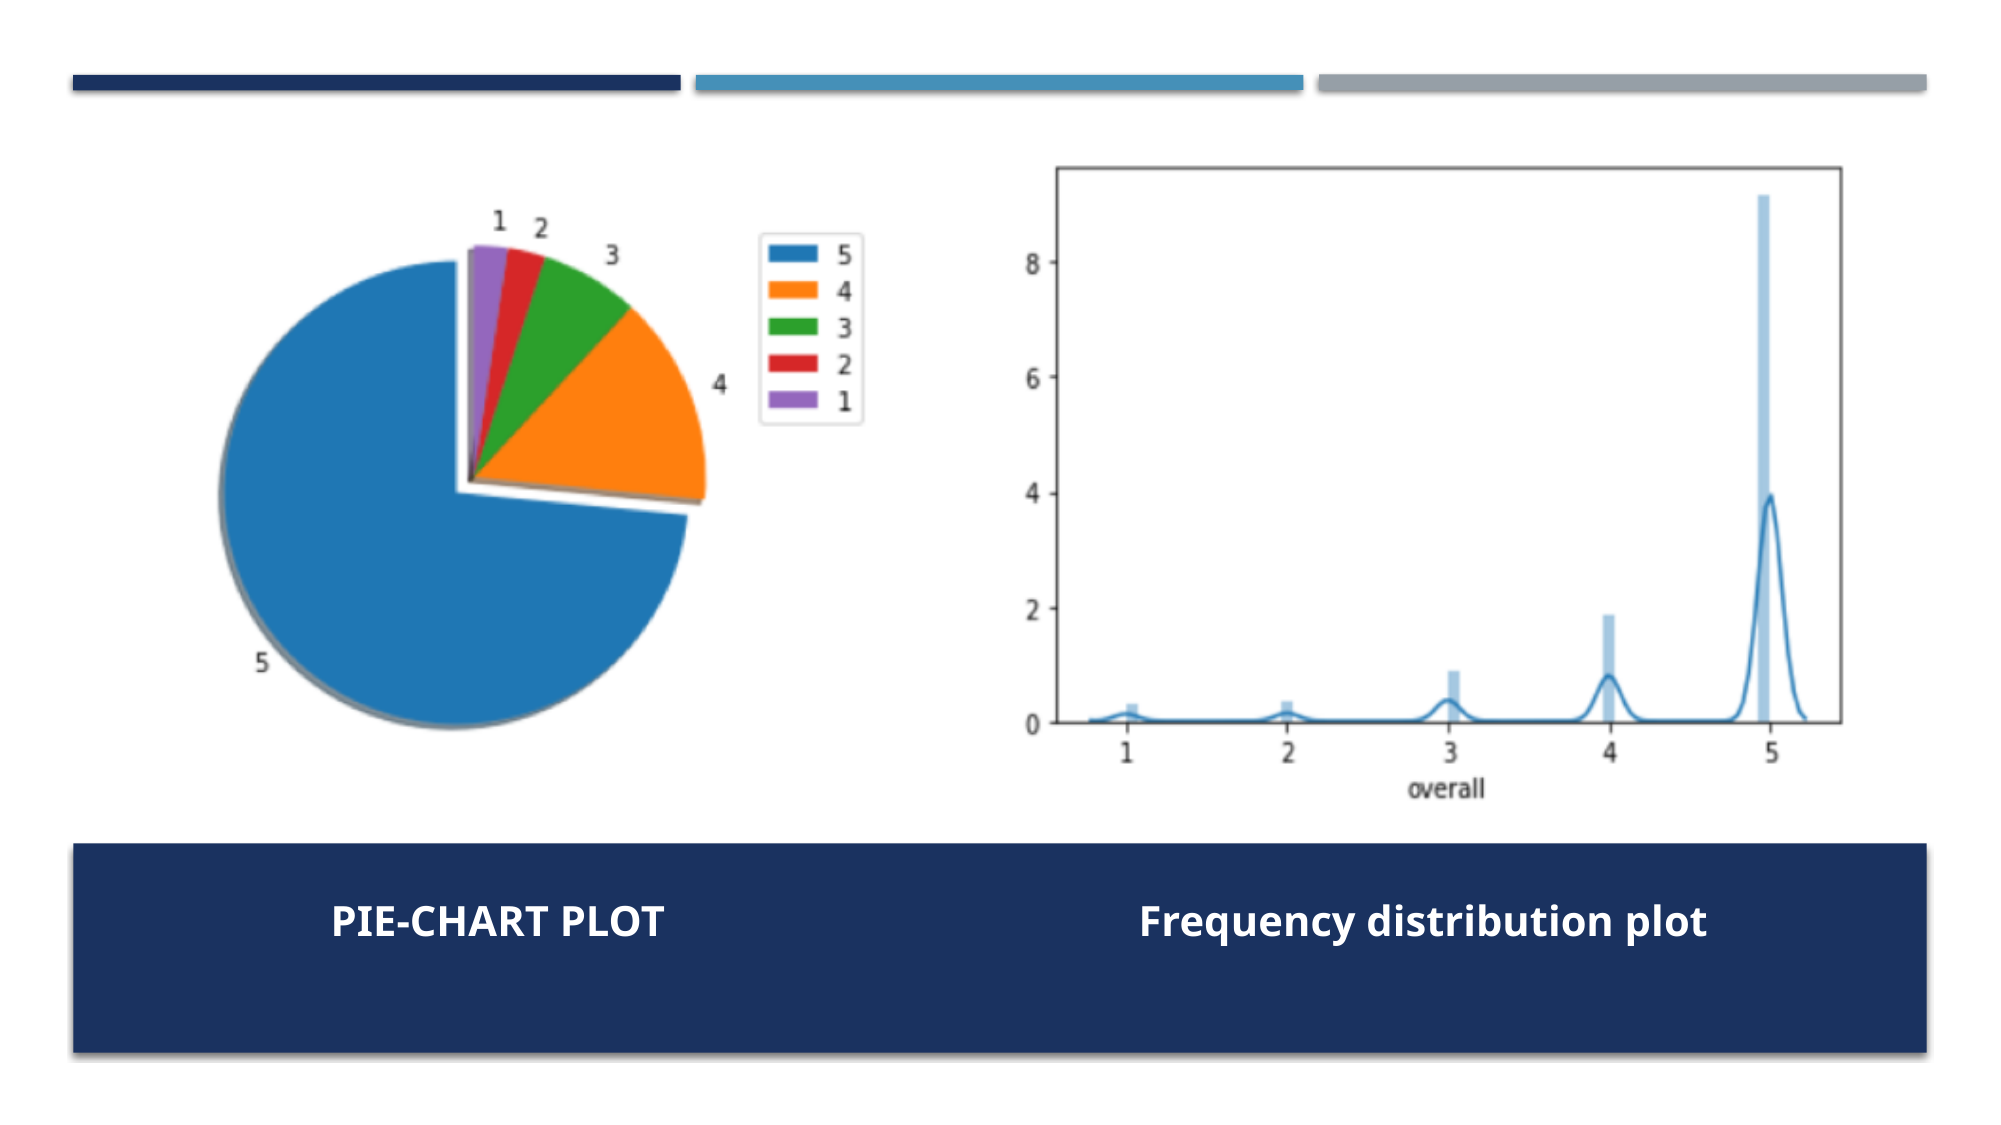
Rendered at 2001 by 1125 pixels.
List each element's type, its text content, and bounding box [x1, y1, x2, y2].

list Frequency distribution plot [941, 863, 1905, 977]
title Pie-chart plot [95, 863, 901, 977]
picture [1006, 153, 1853, 820]
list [124, 185, 942, 789]
